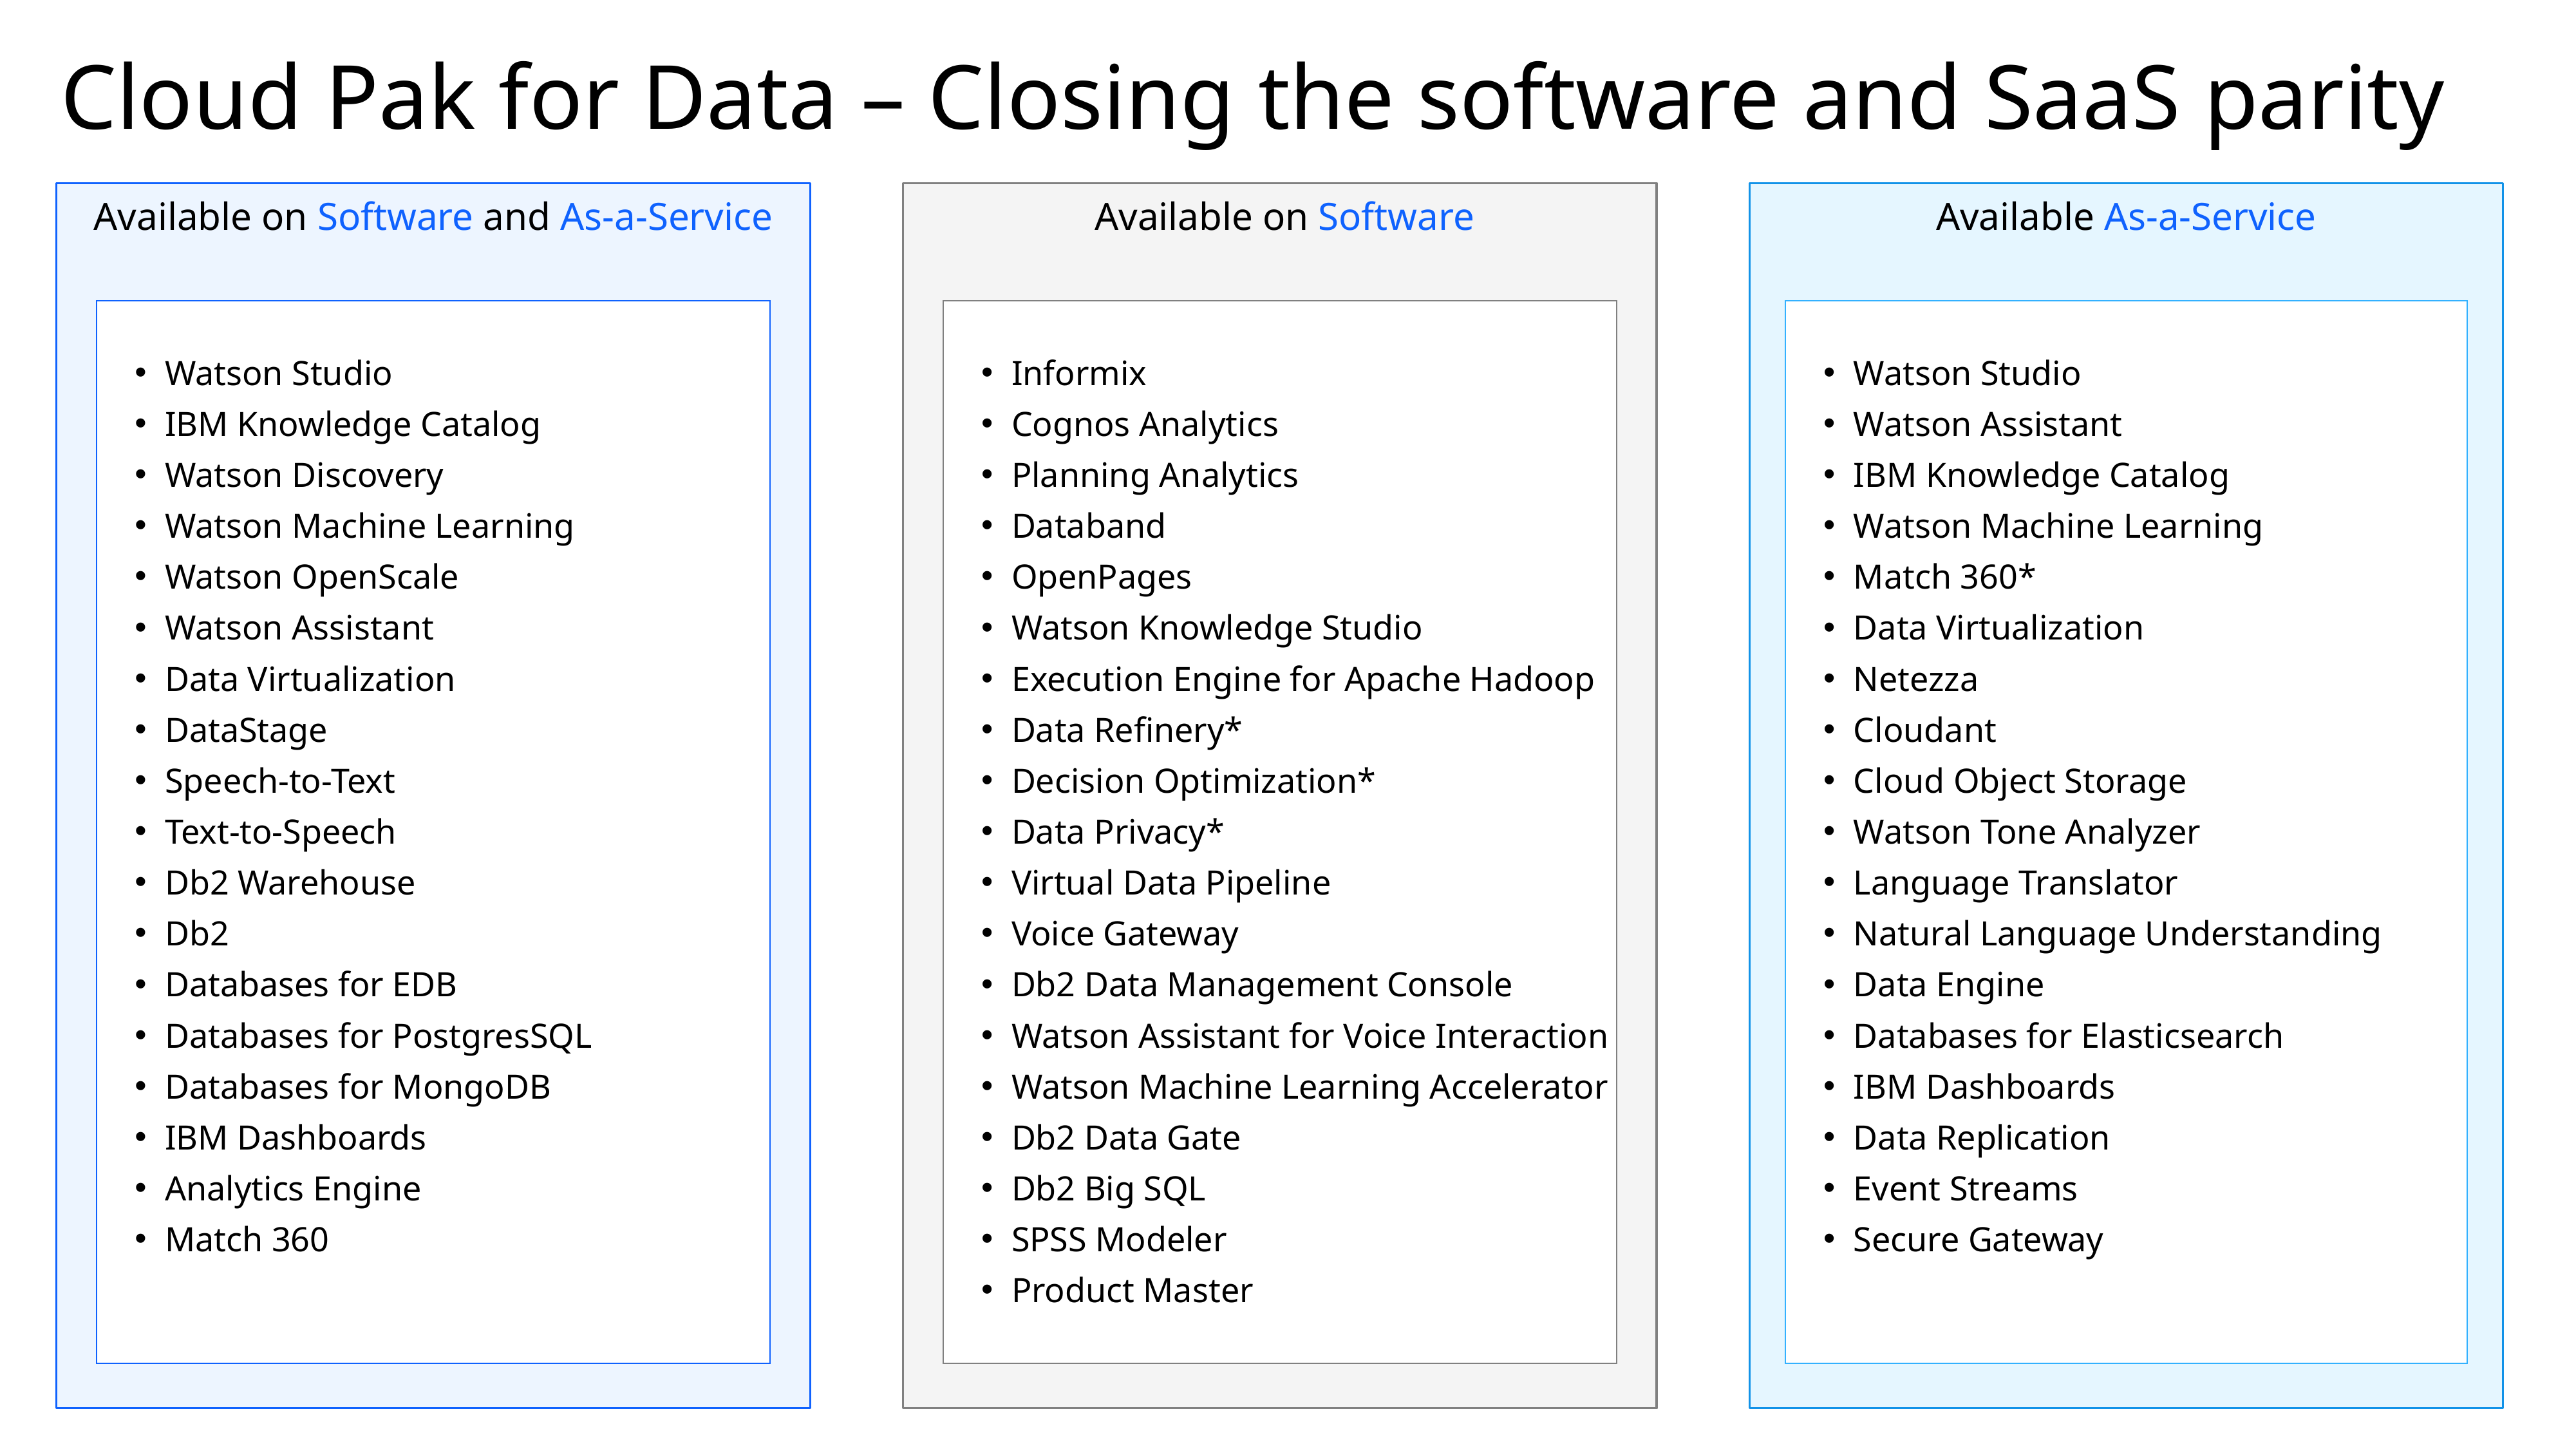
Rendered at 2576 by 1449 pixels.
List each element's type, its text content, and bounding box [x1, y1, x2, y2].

text_box Available on Software [901, 182, 1658, 1410]
text_box Available As-a-Service [1748, 182, 2505, 1410]
title Cloud Pak for Data – Closing the software and SaaS parity gap [60, 40, 2520, 343]
text_box Watson Studio IBM Knowledge Catalog Watson Discovery Watson Machine Learning Watson OpenScale Watson Assistant Data Virtualization DataStage Speech-to-Text Text-to-Speech Db2 Warehouse Db2 Databases for EDB Databases for PostgresSQL Databases for MongoDB IBM Dashboards Analytics Engine Match 360 [96, 301, 771, 1364]
text_box Informix Cognos Analytics Planning Analytics Databand OpenPages Watson Knowledge Studio Execution Engine for Apache Hadoop Data Refinery* Decision Optimization* Data Privacy* Virtual Data Pipeline Voice Gateway Db2 Data Management Console Watson Assistant for Voice Interaction Watson Machine Learning Accelerator Db2 Data Gate Db2 Big SQL SPSS Modeler Product Master [943, 301, 1617, 1364]
text_box Available on Software and As-a-Service [55, 182, 811, 1410]
text_box Watson Studio Watson Assistant IBM Knowledge Catalog Watson Machine Learning Match 360* Data Virtualization Netezza Cloudant Cloud Object Storage Watson Tone Analyzer Language Translator Natural Language Understanding Data Engine Databases for Elasticsearch IBM Dashboards Data Replication Event Streams Secure Gateway [1785, 301, 2467, 1364]
